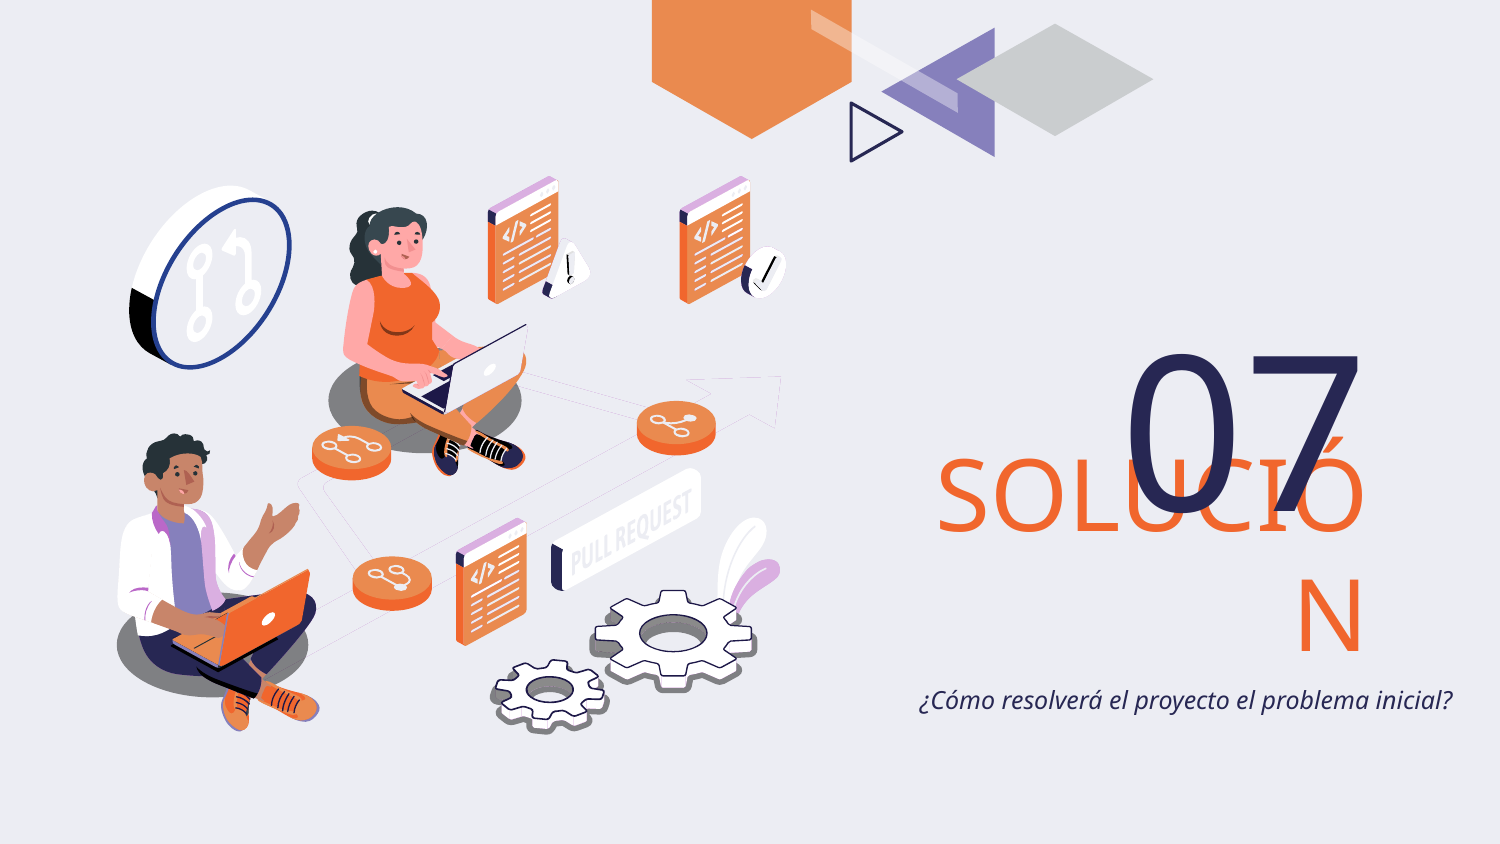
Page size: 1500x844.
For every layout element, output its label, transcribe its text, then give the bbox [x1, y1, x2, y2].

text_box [116, 175, 787, 735]
subtitle ¿Cómo resolverá el proyecto el problema inicial? [904, 669, 1492, 800]
title 07 [1103, 241, 1384, 467]
title SOLUCIÓN [870, 479, 1384, 686]
